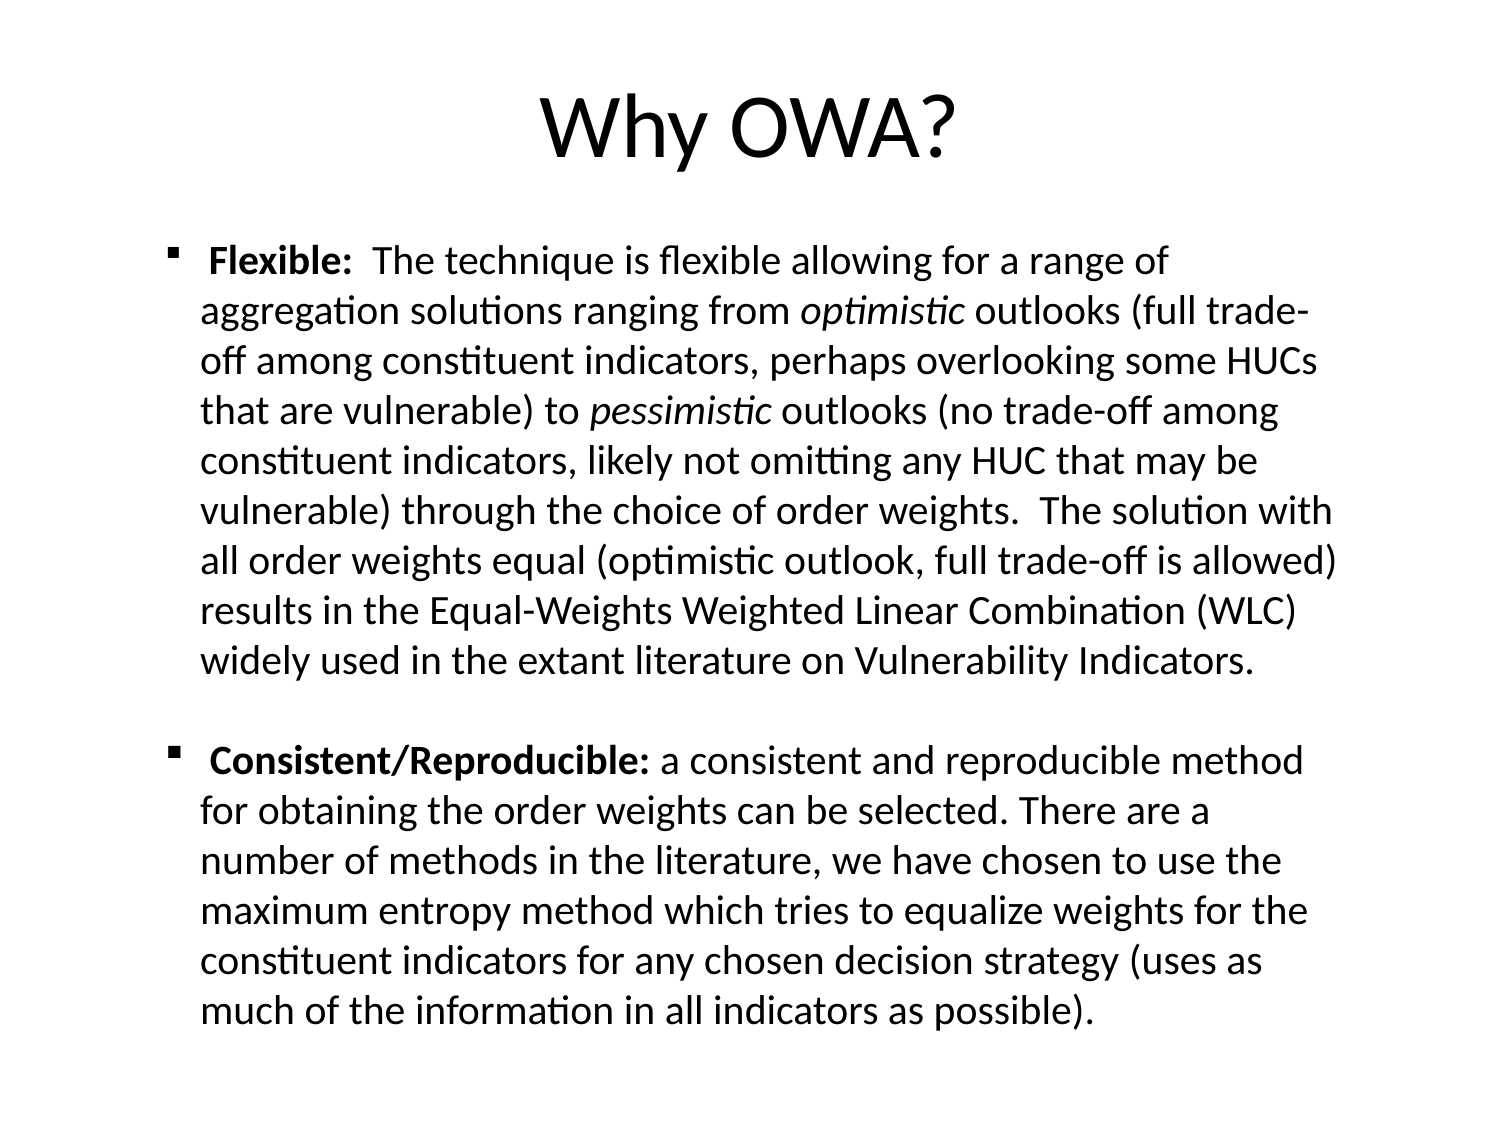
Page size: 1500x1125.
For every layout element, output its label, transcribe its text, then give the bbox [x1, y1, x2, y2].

text_box Why OWA? [112, 0, 1388, 241]
text_box Flexible: The technique is flexible allowing for a range of aggregation solutions ranging from optimistic outlooks (full trade-off among constituent indicators, perhaps overlooking some HUCs that are vulnerable) to pessimistic outlooks (no trade-off among constituent indicators, likely not omitting any HUC that may be vulnerable) through the choice of order weights. The solution with all order weights equal (optimistic outlook, full trade-off is allowed) results in the Equal-Weights Weighted Linear Combination (WLC) widely used in the extant literature on Vulnerability Indicators. Consistent/Reproducible: a consistent and reproducible method for obtaining the order weights can be selected. There are a number of methods in the literature, we have chosen to use the maximum entropy method which tries to equalize weights for the constituent indicators for any chosen decision strategy (uses as much of the information in all indicators as possible). [150, 224, 1363, 1125]
